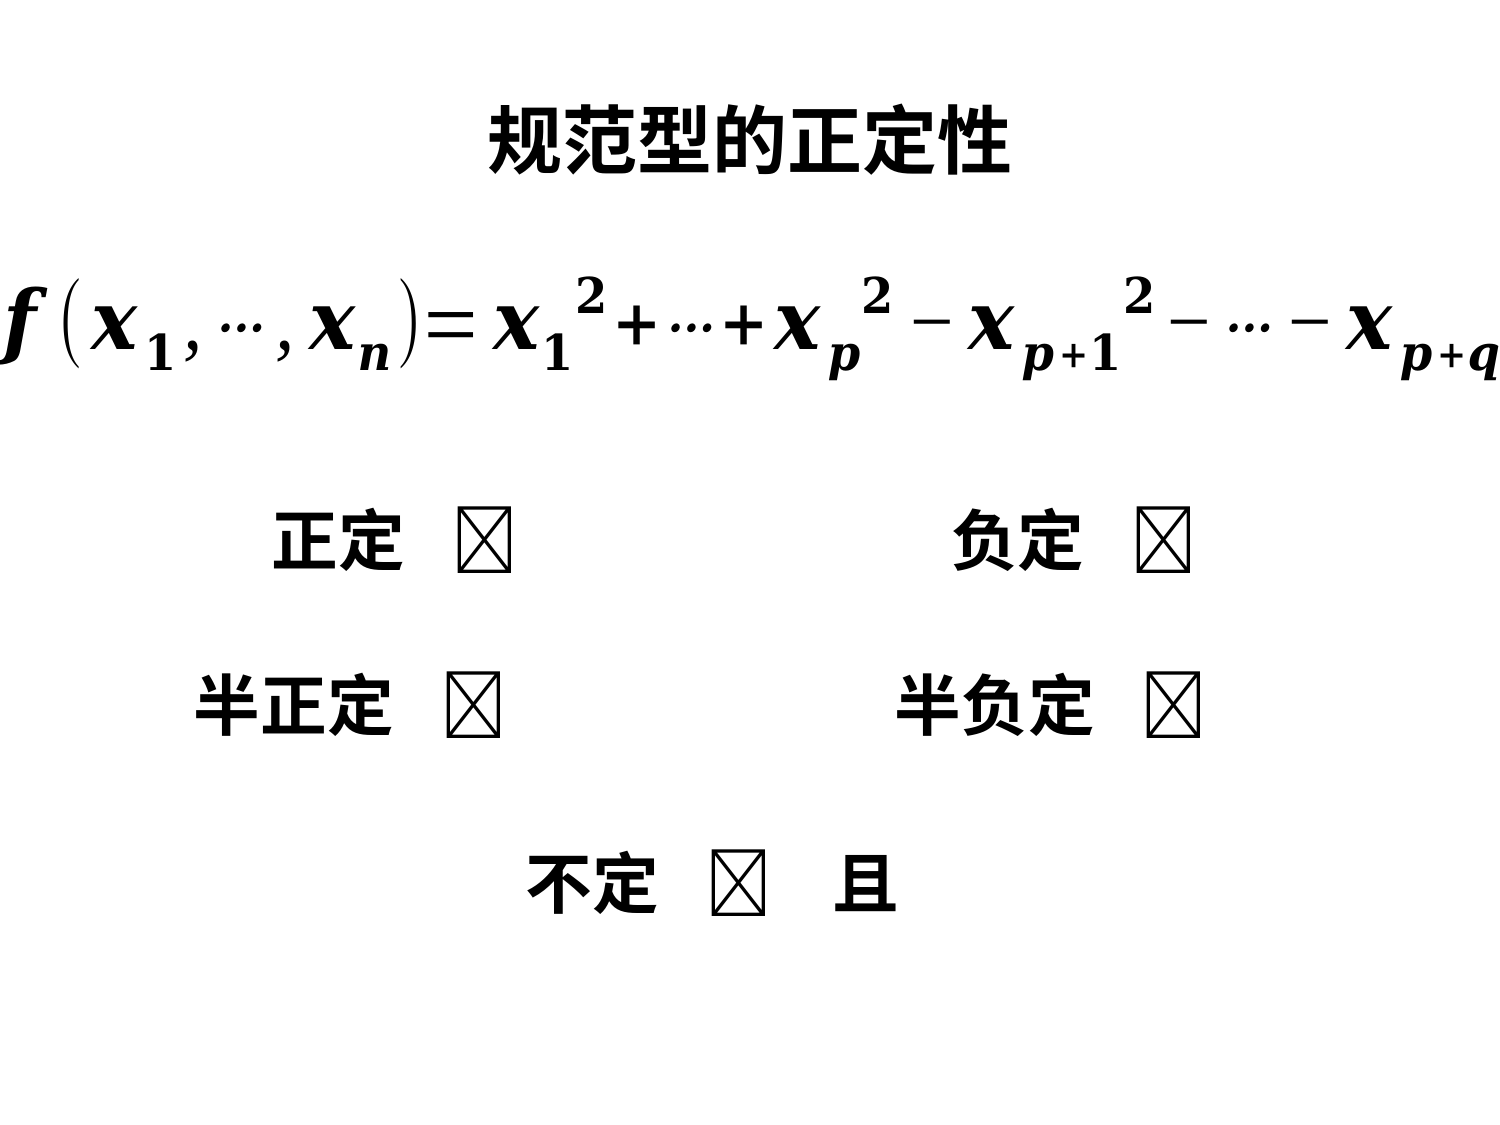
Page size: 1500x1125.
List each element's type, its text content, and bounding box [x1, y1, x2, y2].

title 规范型的正定性 [75, 45, 1425, 233]
